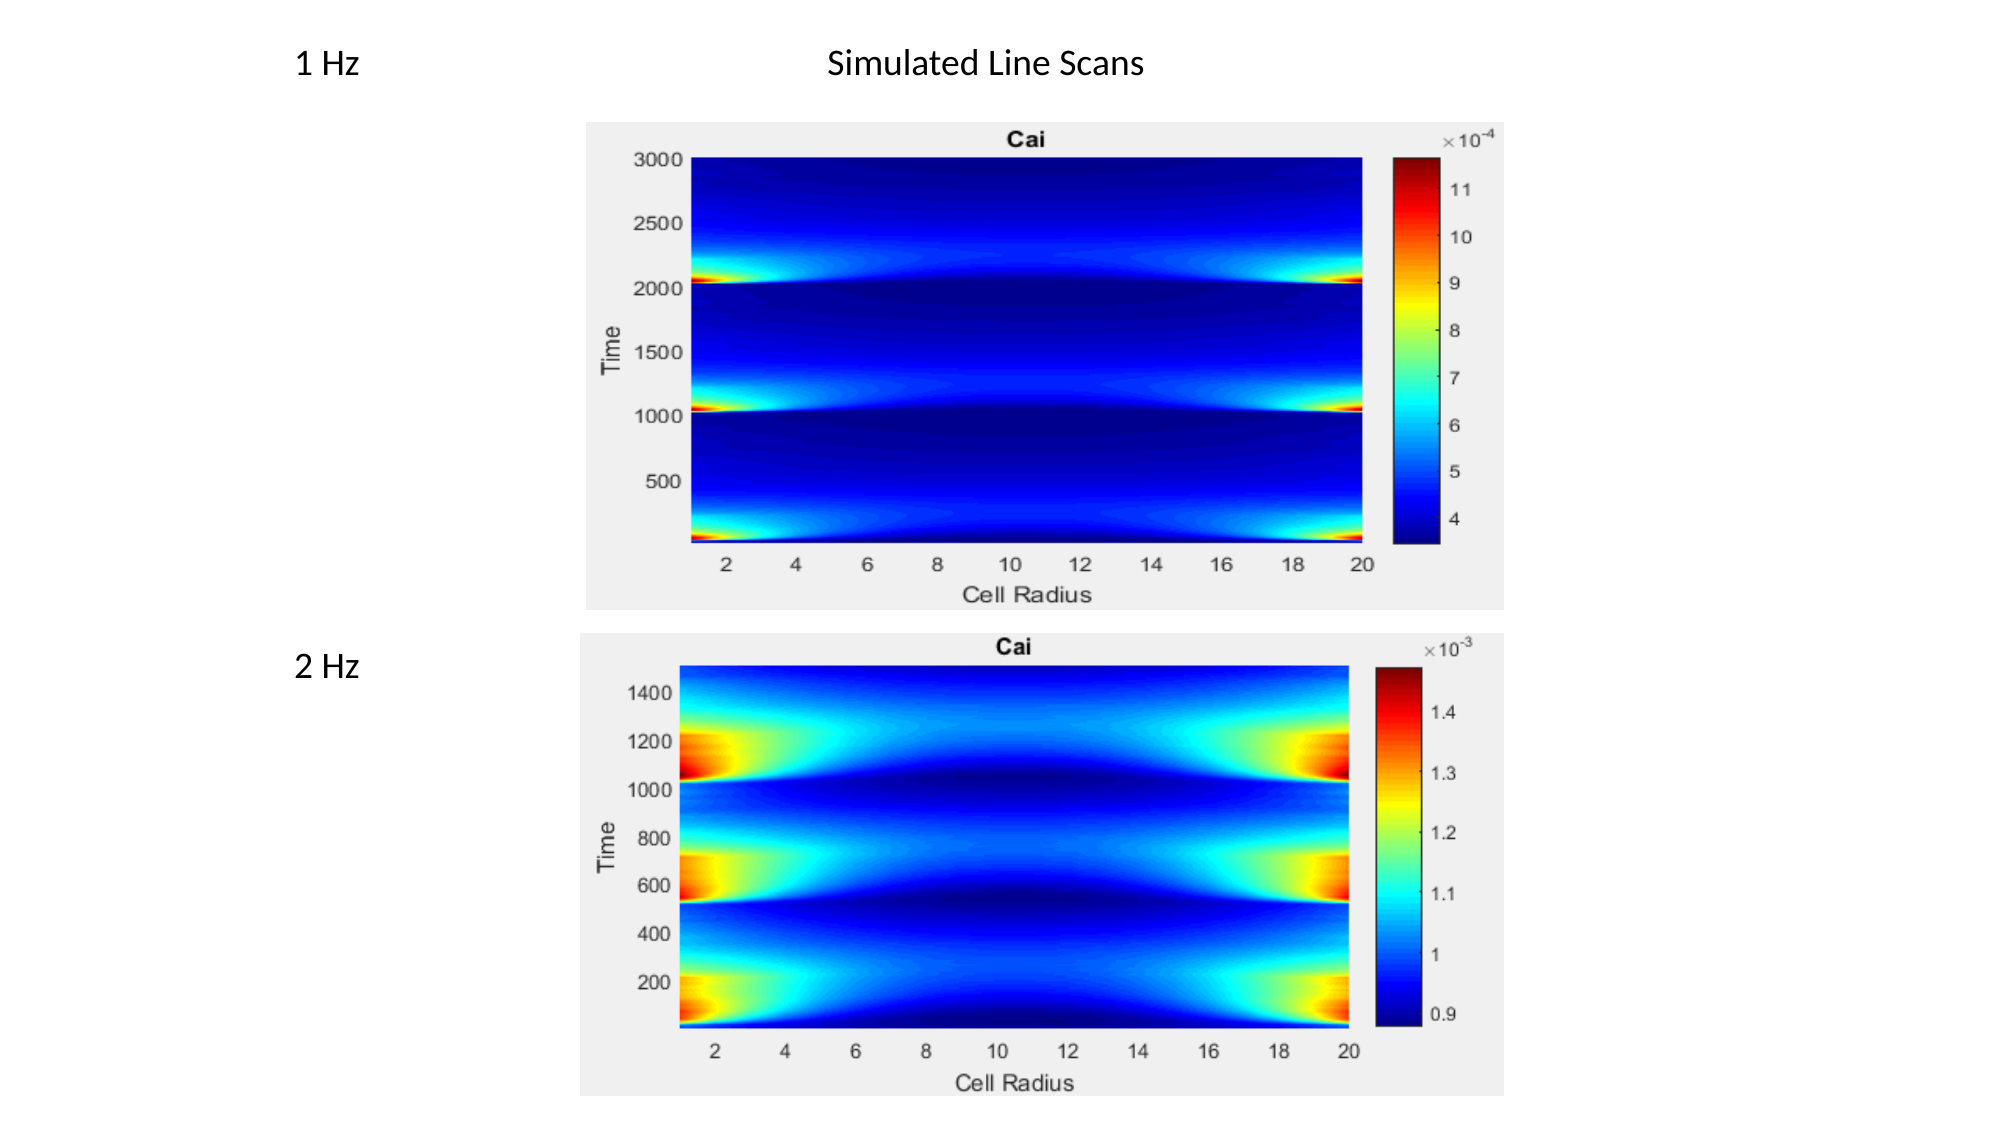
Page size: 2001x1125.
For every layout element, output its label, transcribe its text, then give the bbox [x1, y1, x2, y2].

picture [586, 122, 1504, 610]
picture [580, 633, 1504, 1096]
text_box 1 Hz [279, 30, 457, 91]
text_box Simulated Line Scans [812, 31, 1203, 91]
text_box 2 Hz [279, 633, 457, 694]
